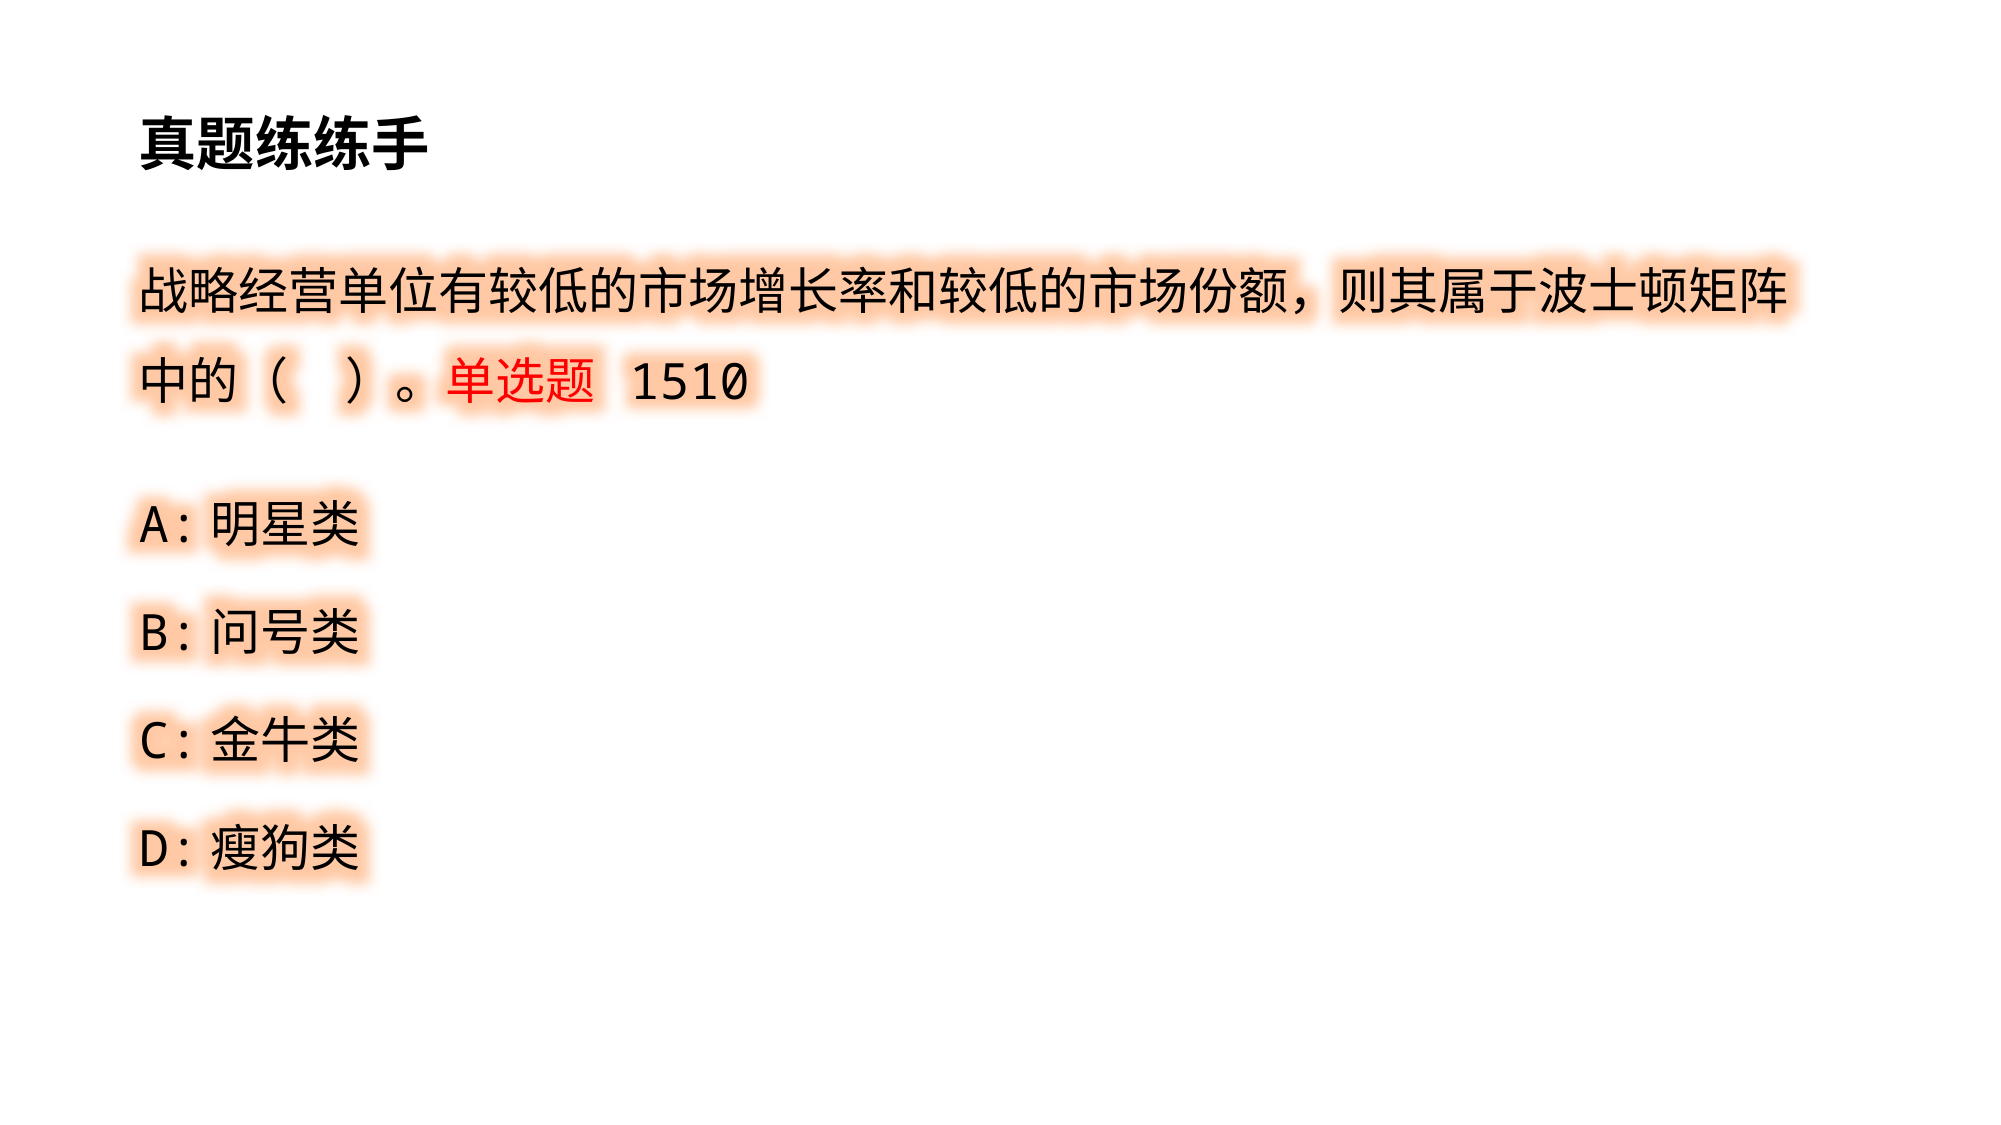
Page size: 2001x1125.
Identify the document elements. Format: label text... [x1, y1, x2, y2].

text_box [117, 216, 1843, 1051]
text_box 战略经营单位有较低的市场增长率和较低的市场份额，则其属于波士顿矩阵中的（ ）。单选题 1510 A:明星类 B:问号类 C:金牛类 D:瘦狗类 [120, 219, 1839, 1047]
table_cell 产业条件可以改变 [113, 212, 1847, 1055]
text_box 真题练练手 [120, 97, 1568, 187]
